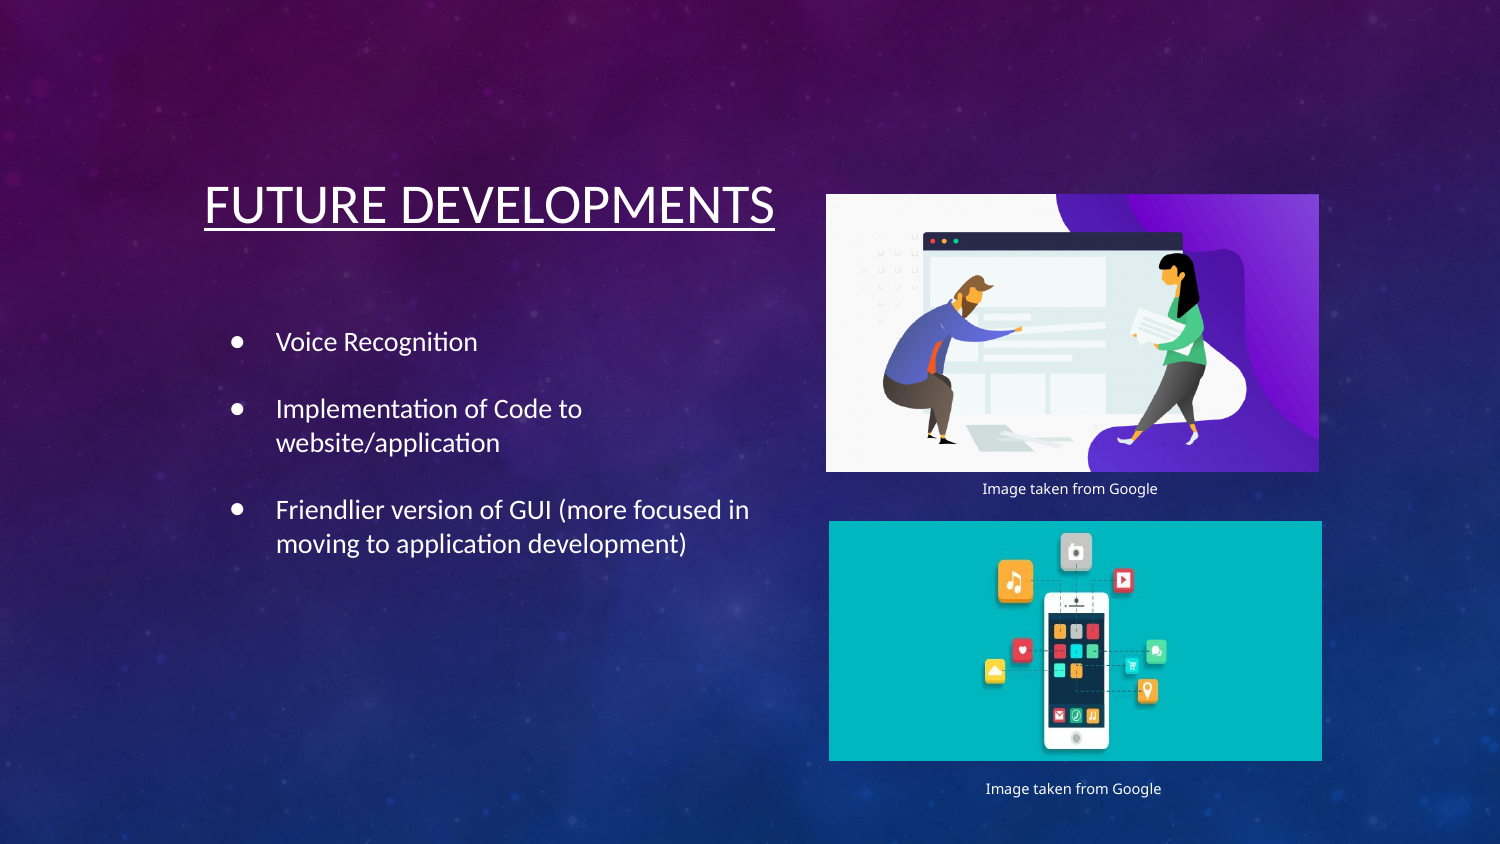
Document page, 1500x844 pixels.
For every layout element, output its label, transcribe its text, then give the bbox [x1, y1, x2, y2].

list Voice Recognition Implementation of Code to website/application Friendlier version of GUI (more focused in moving to application development) [213, 308, 778, 726]
text_box Image taken from Google [771, 464, 1374, 518]
title FUTURE DEVELOPMENTS [189, 152, 803, 317]
picture [0, 0, 1500, 844]
text_box Image taken from Google [774, 764, 1377, 817]
